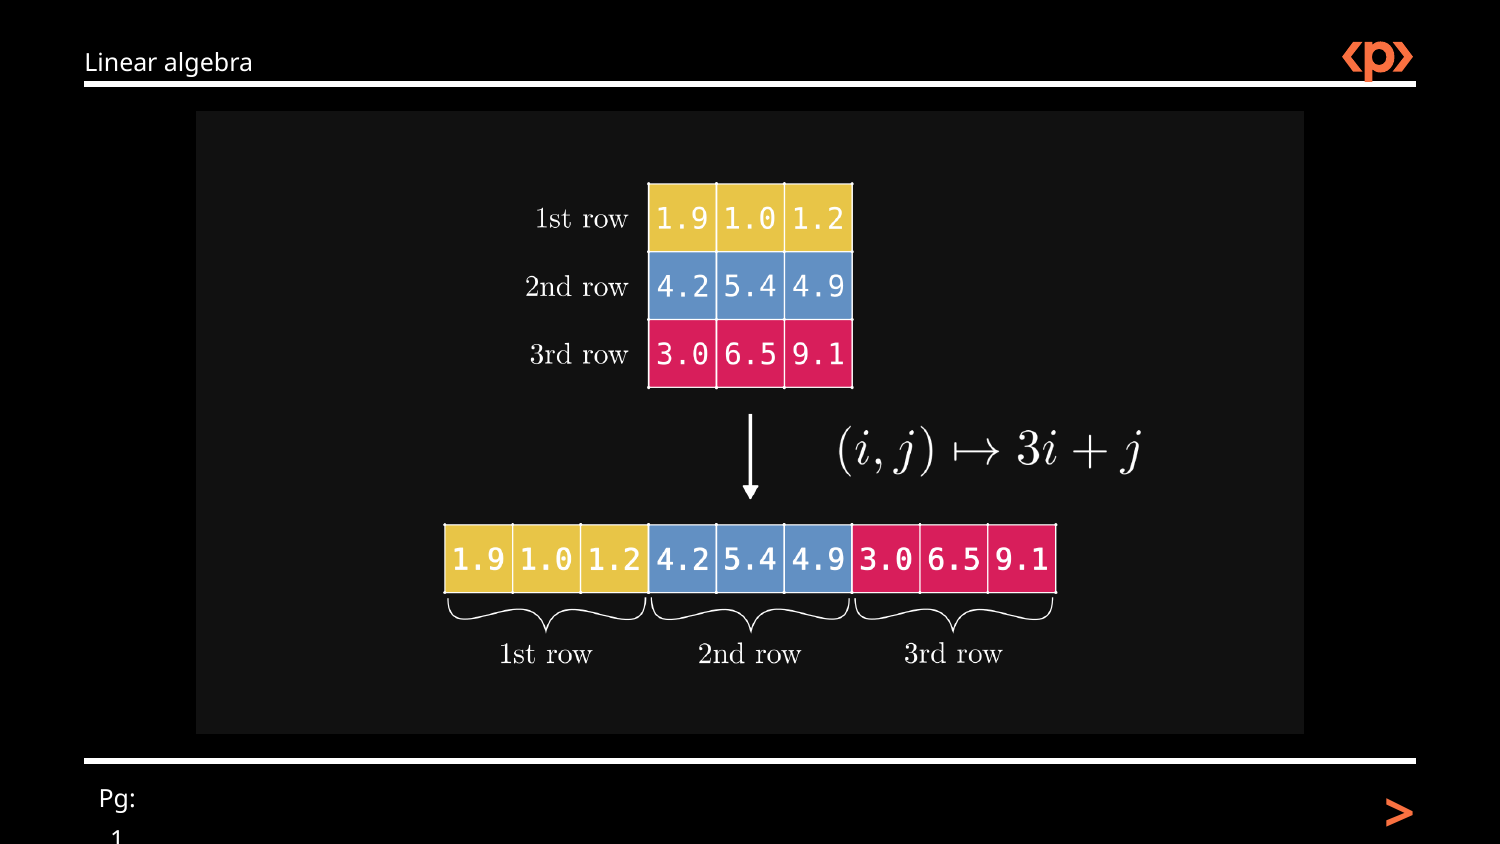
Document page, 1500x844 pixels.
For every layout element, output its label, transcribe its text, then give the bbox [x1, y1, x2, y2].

text_box Pg: 1 [90, 770, 144, 844]
text_box Linear algebra [84, 34, 715, 77]
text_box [1341, 41, 1414, 82]
text_box > [1384, 752, 1416, 760]
text_box > [1384, 762, 1416, 844]
picture [196, 110, 1304, 735]
